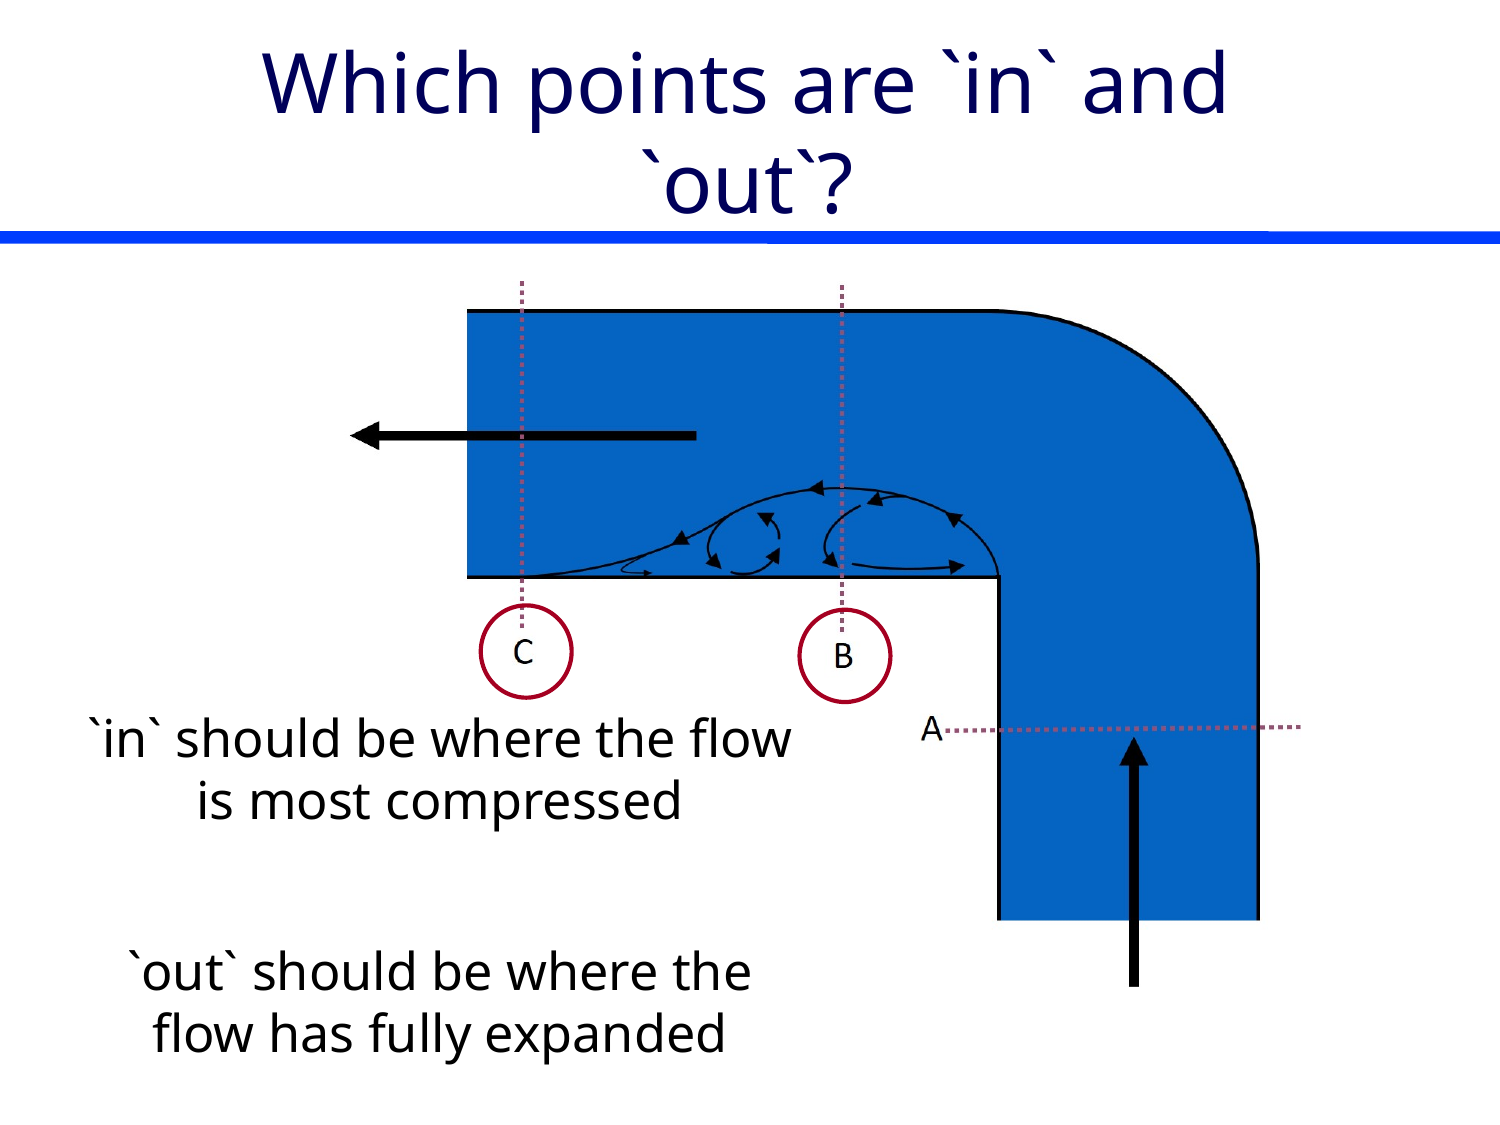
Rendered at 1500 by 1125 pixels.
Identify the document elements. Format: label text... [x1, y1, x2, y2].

text_box `out` should be where the flow has fully expanded [59, 930, 821, 1071]
title Which points are `in` and `out`? [134, 36, 1359, 224]
text_box `in` should be where the flow is most compressed [59, 698, 314, 838]
picture [319, 281, 1301, 988]
